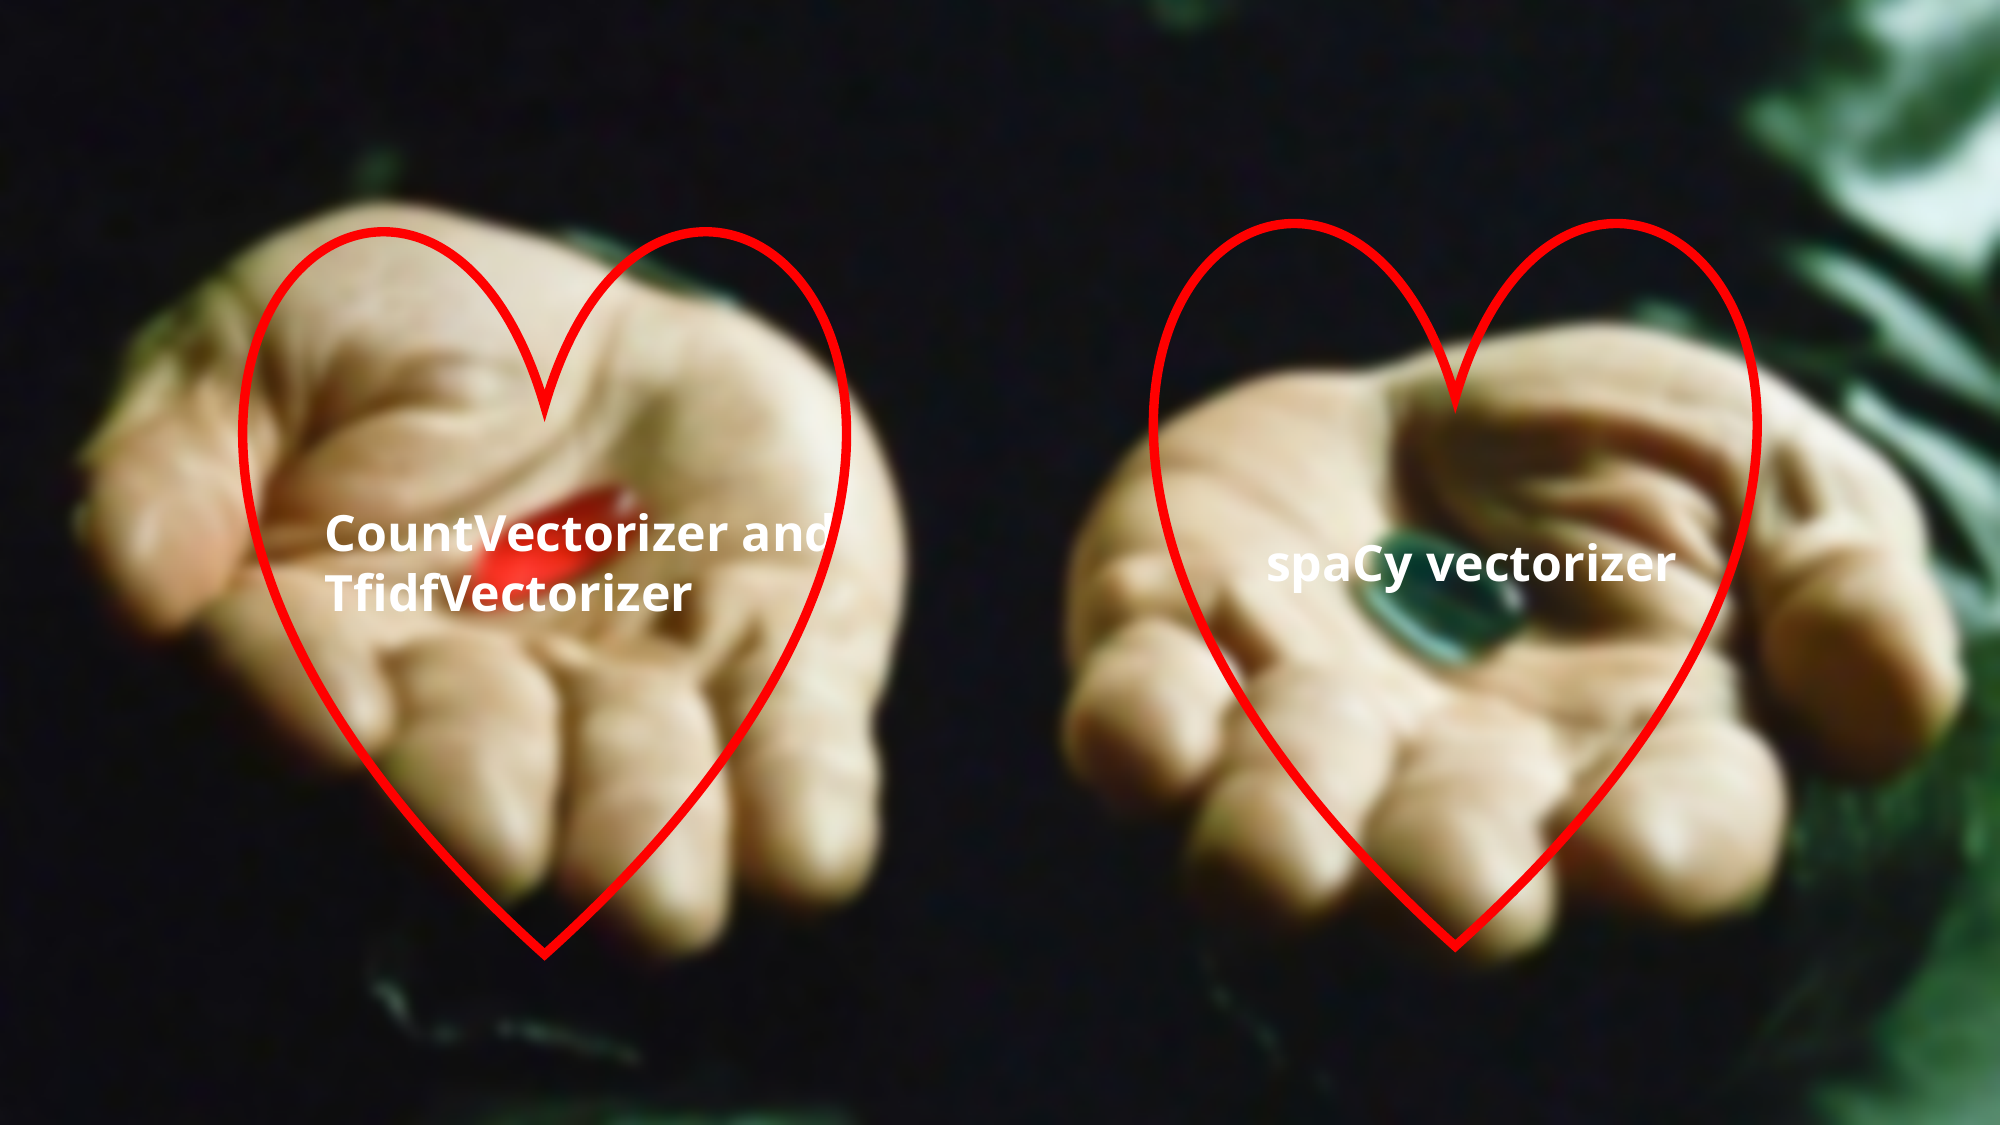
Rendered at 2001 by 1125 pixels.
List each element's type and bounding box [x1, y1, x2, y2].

list [0, 0, 2000, 1125]
